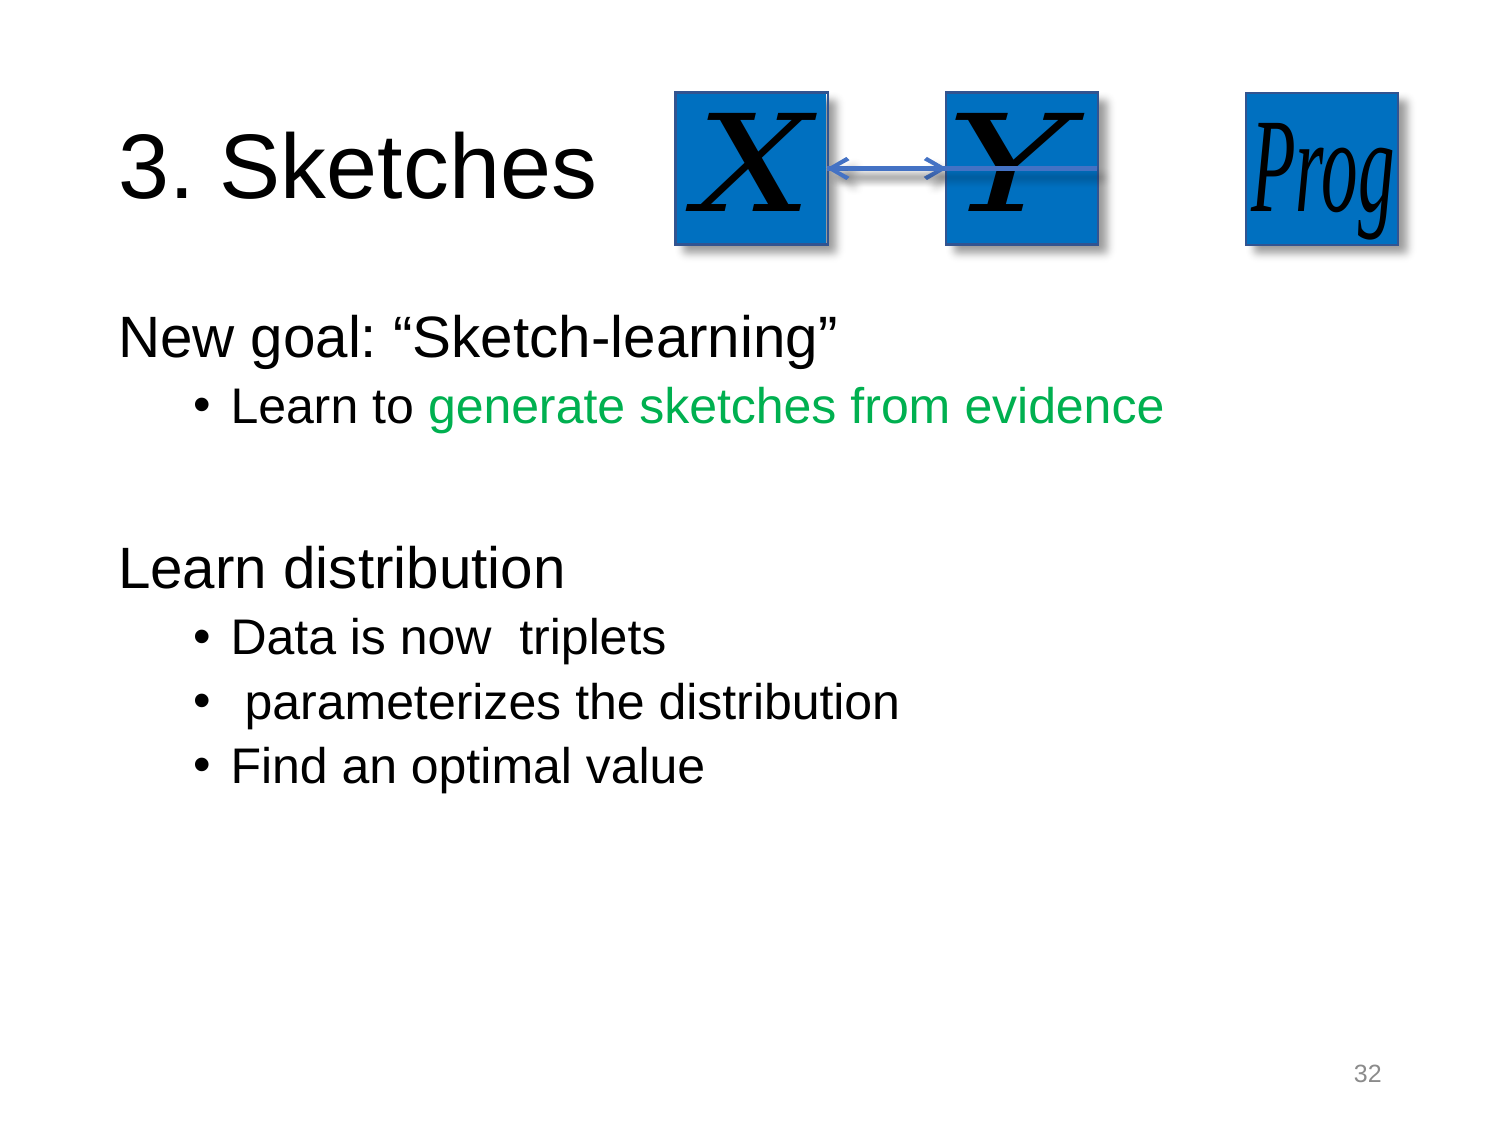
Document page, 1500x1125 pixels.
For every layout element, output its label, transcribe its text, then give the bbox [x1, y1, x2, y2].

title 3. Sketches [103, 59, 1397, 278]
slide_number 32 [1059, 1042, 1397, 1103]
